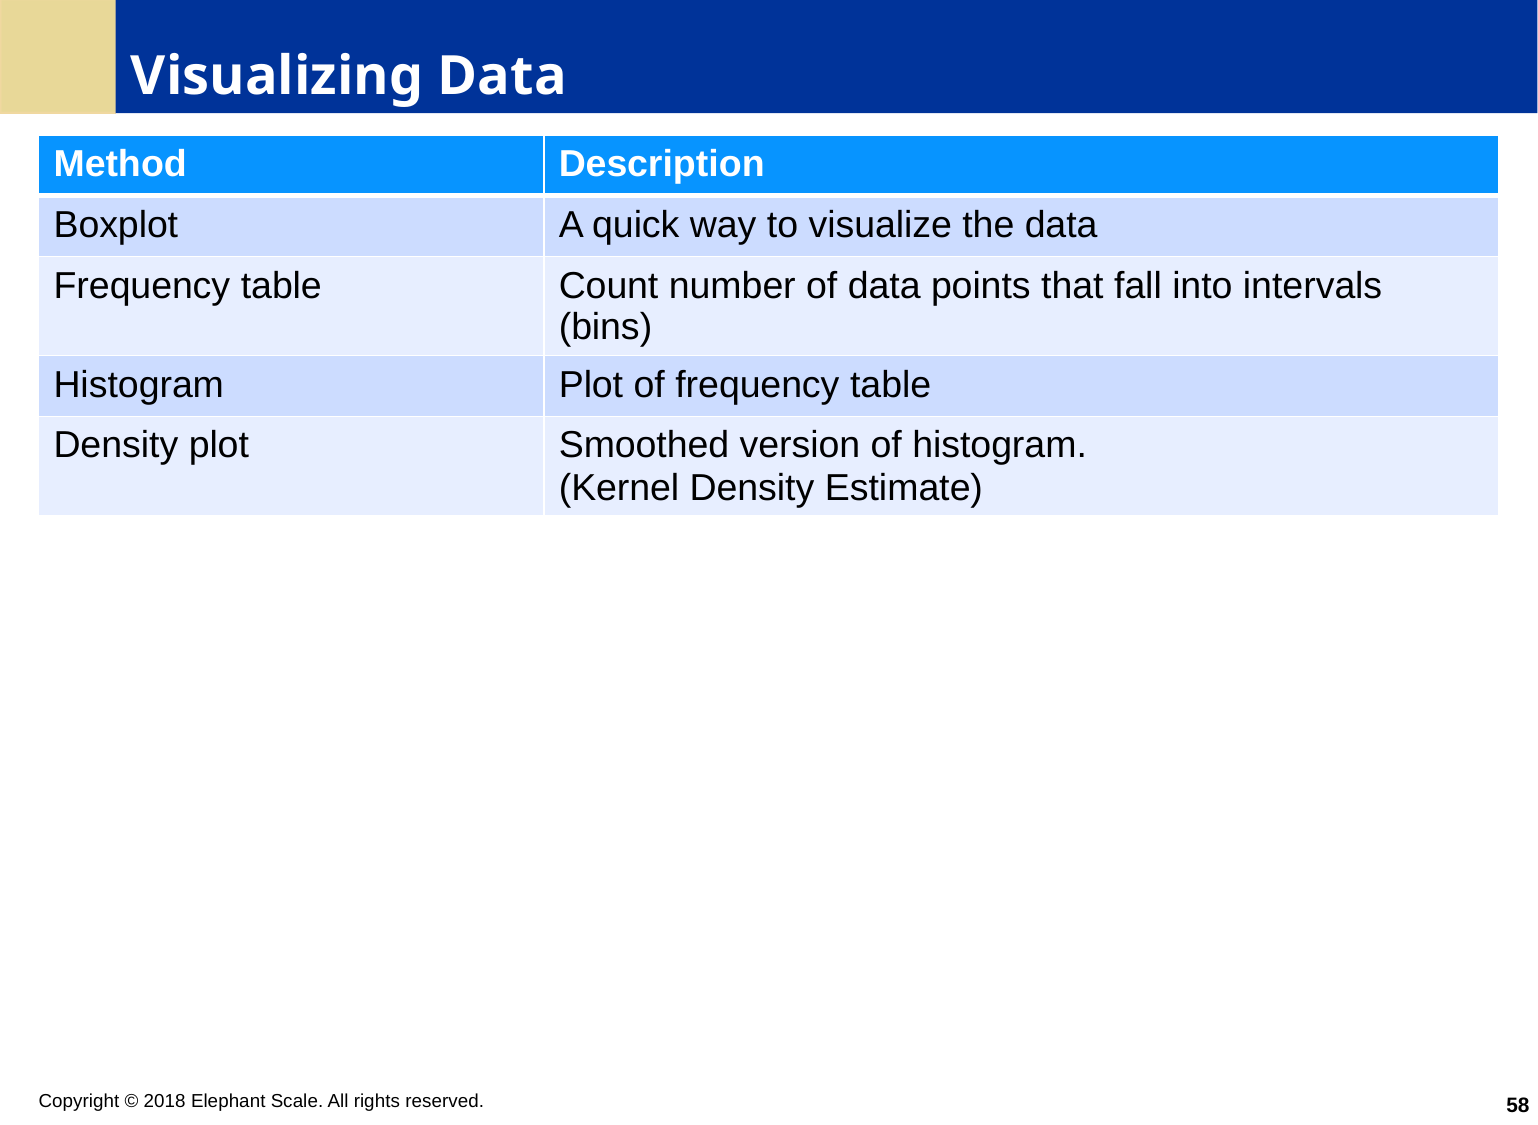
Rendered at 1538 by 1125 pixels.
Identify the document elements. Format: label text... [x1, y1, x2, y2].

table_cell Count number of data points that fall into intervals (bins) [545, 257, 1498, 355]
slide_number 58 [1439, 1079, 1530, 1117]
table_header Description [545, 136, 1498, 193]
footer Copyright © 2018 Elephant Scale. All rights reserved. [38, 1088, 932, 1112]
table_cell Plot of frequency table [545, 356, 1498, 416]
table_cell Density plot [39, 417, 543, 515]
table_cell Histogram [39, 356, 543, 416]
table_cell Smoothed version of histogram. (Kernel Density Estimate) [545, 417, 1498, 515]
table_cell A quick way to visualize the data [545, 198, 1498, 256]
table_header Method [39, 136, 543, 193]
table_cell Boxplot [39, 198, 543, 256]
table_cell Frequency table [39, 257, 543, 355]
title Visualizing Data [115, 0, 1538, 114]
picture [0, 0, 115, 114]
